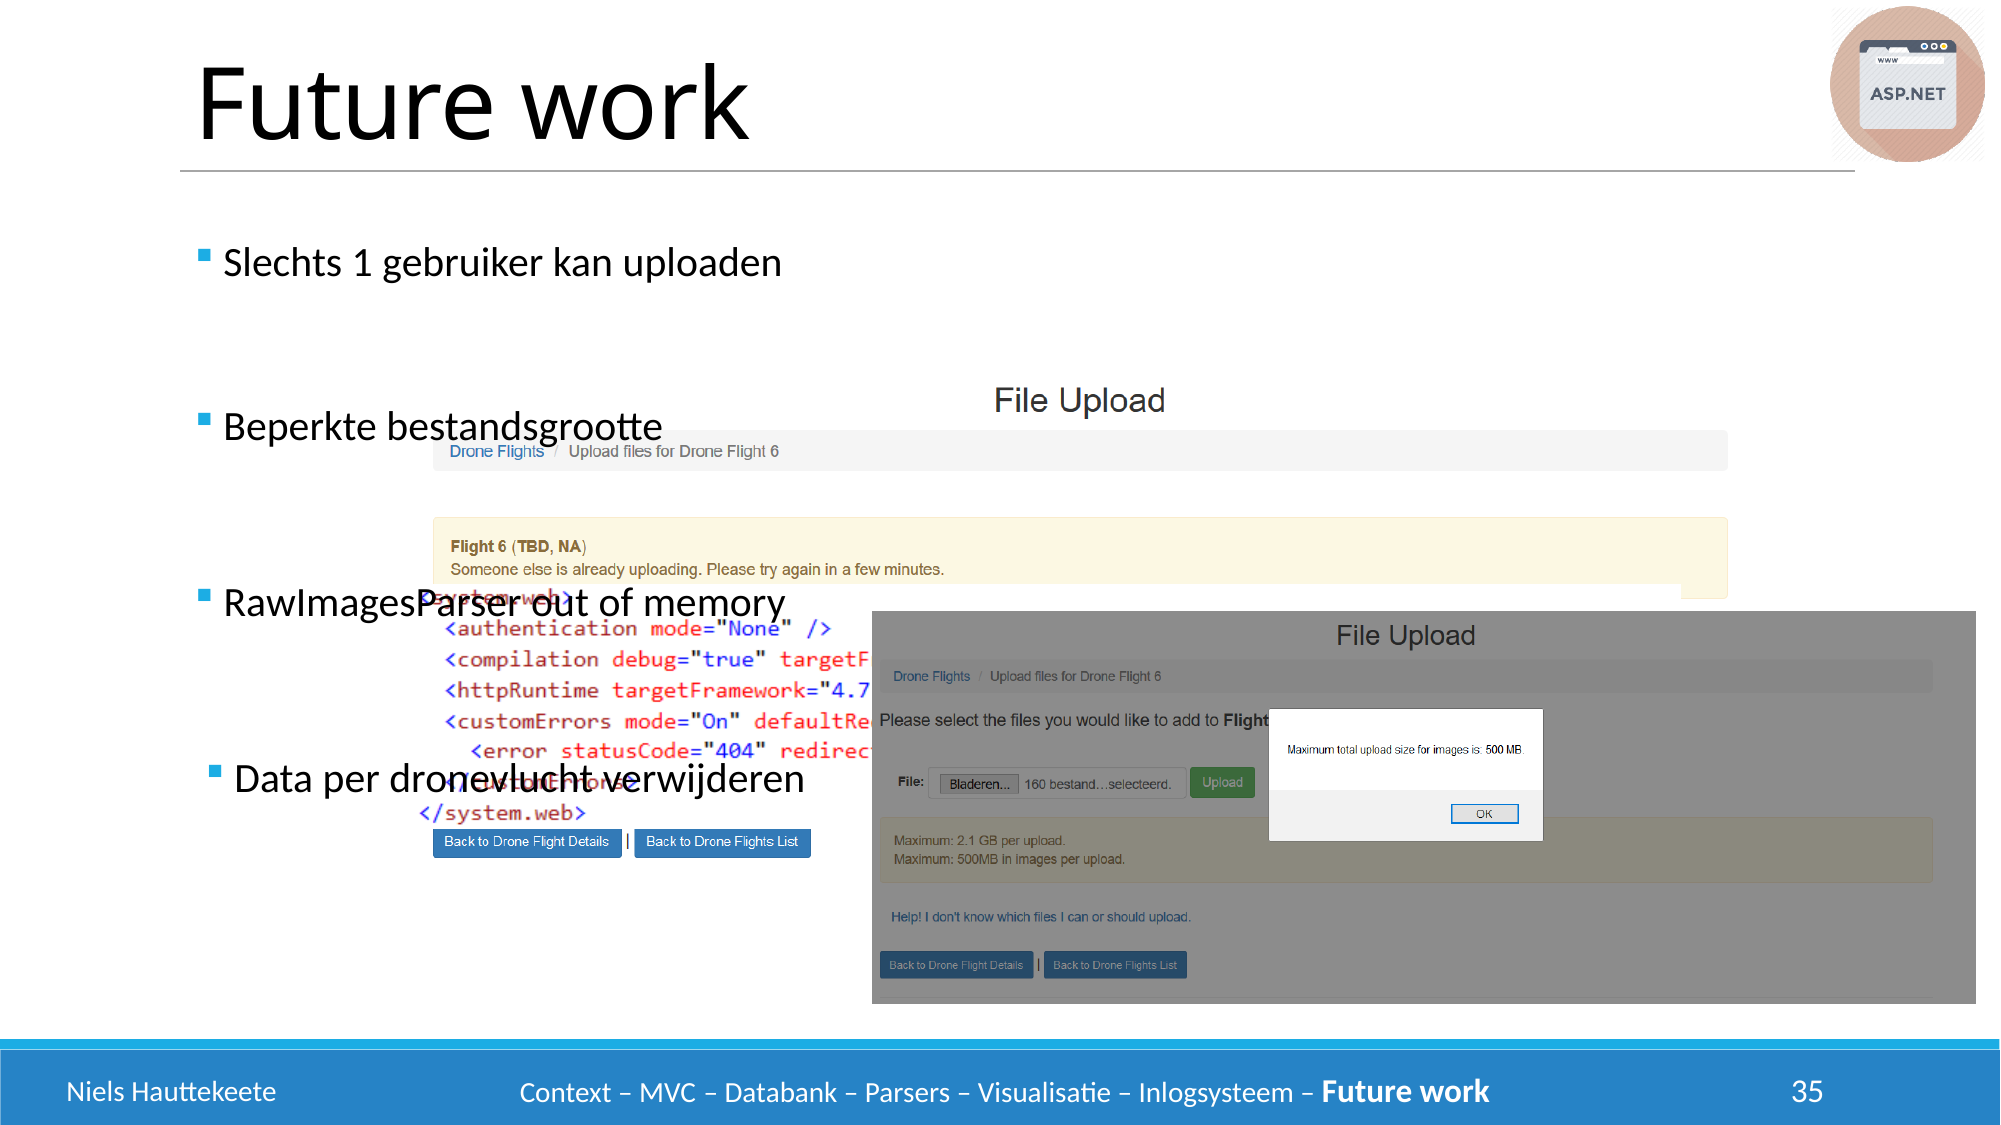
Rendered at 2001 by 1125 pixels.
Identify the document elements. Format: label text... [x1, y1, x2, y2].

slide_number Niels Hauttekeete [51, 1059, 359, 1120]
picture [1829, 6, 1986, 163]
slide_number 35 [1741, 1059, 1840, 1120]
picture [401, 367, 1976, 1004]
text_box Data per dronevlucht verwijderen [190, 749, 826, 885]
footer Context – MVC – Databank – Parsers – Visualisatie – Inlogsysteem – Future work [359, 1059, 1651, 1120]
text_box RawImagesParser out of memory [180, 573, 421, 709]
text_box Future work [179, 47, 1828, 170]
text_box Slechts 1 gebruiker kan uploaden [179, 233, 1830, 357]
text_box Beperkte bestandsgrootte [179, 397, 421, 533]
